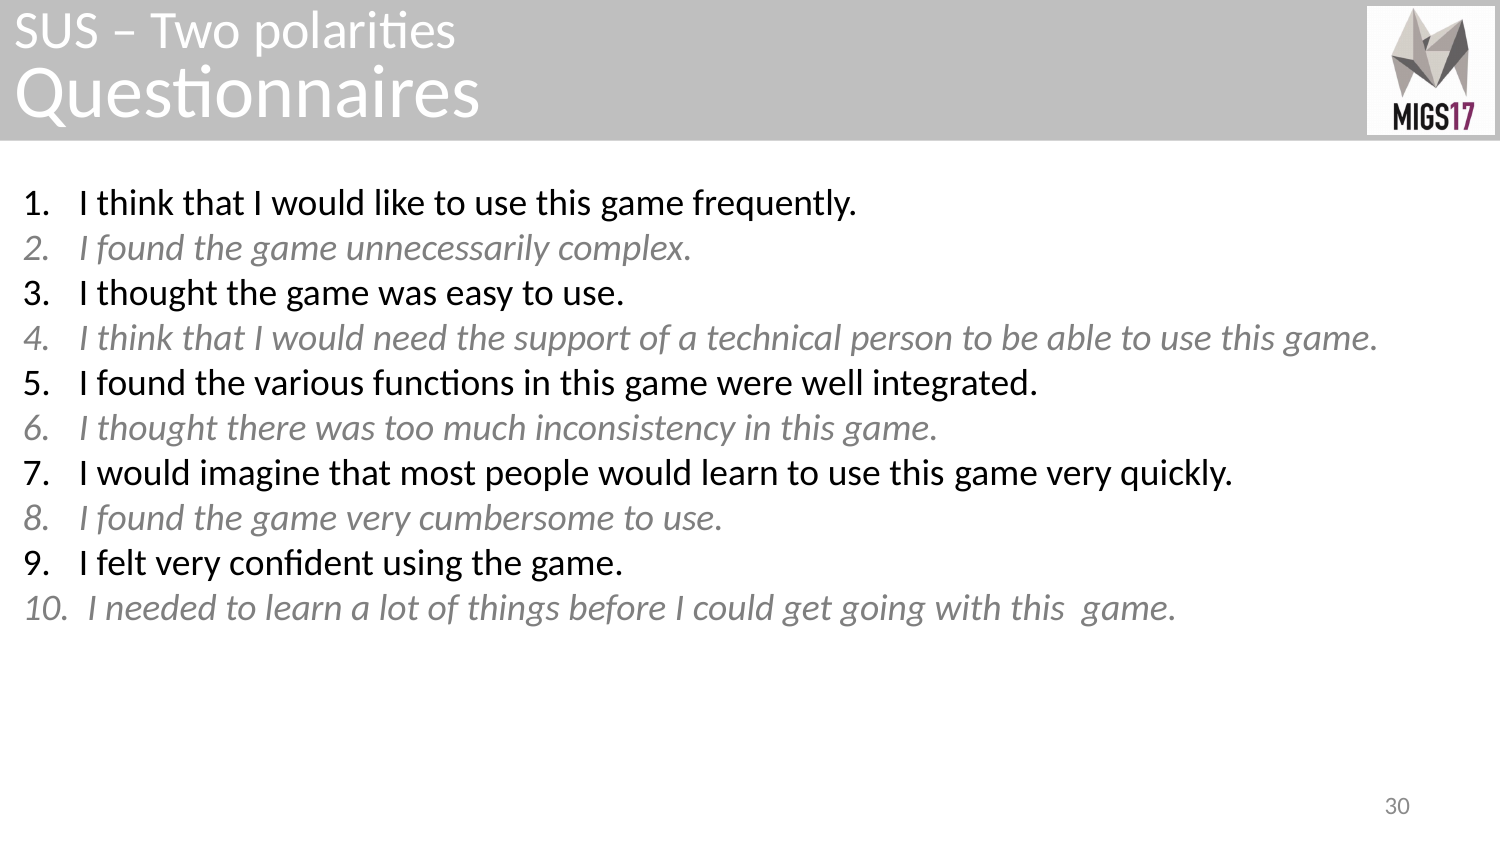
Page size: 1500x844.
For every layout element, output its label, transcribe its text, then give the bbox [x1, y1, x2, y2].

picture [1367, 6, 1496, 135]
text_box I think that I would like to use this game frequently. I found the game unnecessarily complex. I thought the game was easy to use. I think that I would need the support of a technical person to be able to use this game. I found the various functions in this game were well integrated. I thought there was too much inconsistency in this game. I would imagine that most people would learn to use this game very quickly. I found the game very cumbersome to use. I felt very confident using the game. I needed to learn a lot of things before I could get going with this game. [7, 170, 1456, 636]
slide_number 30 [1074, 782, 1425, 827]
title SUS – Two polarities Questionnaires [0, 0, 1500, 141]
